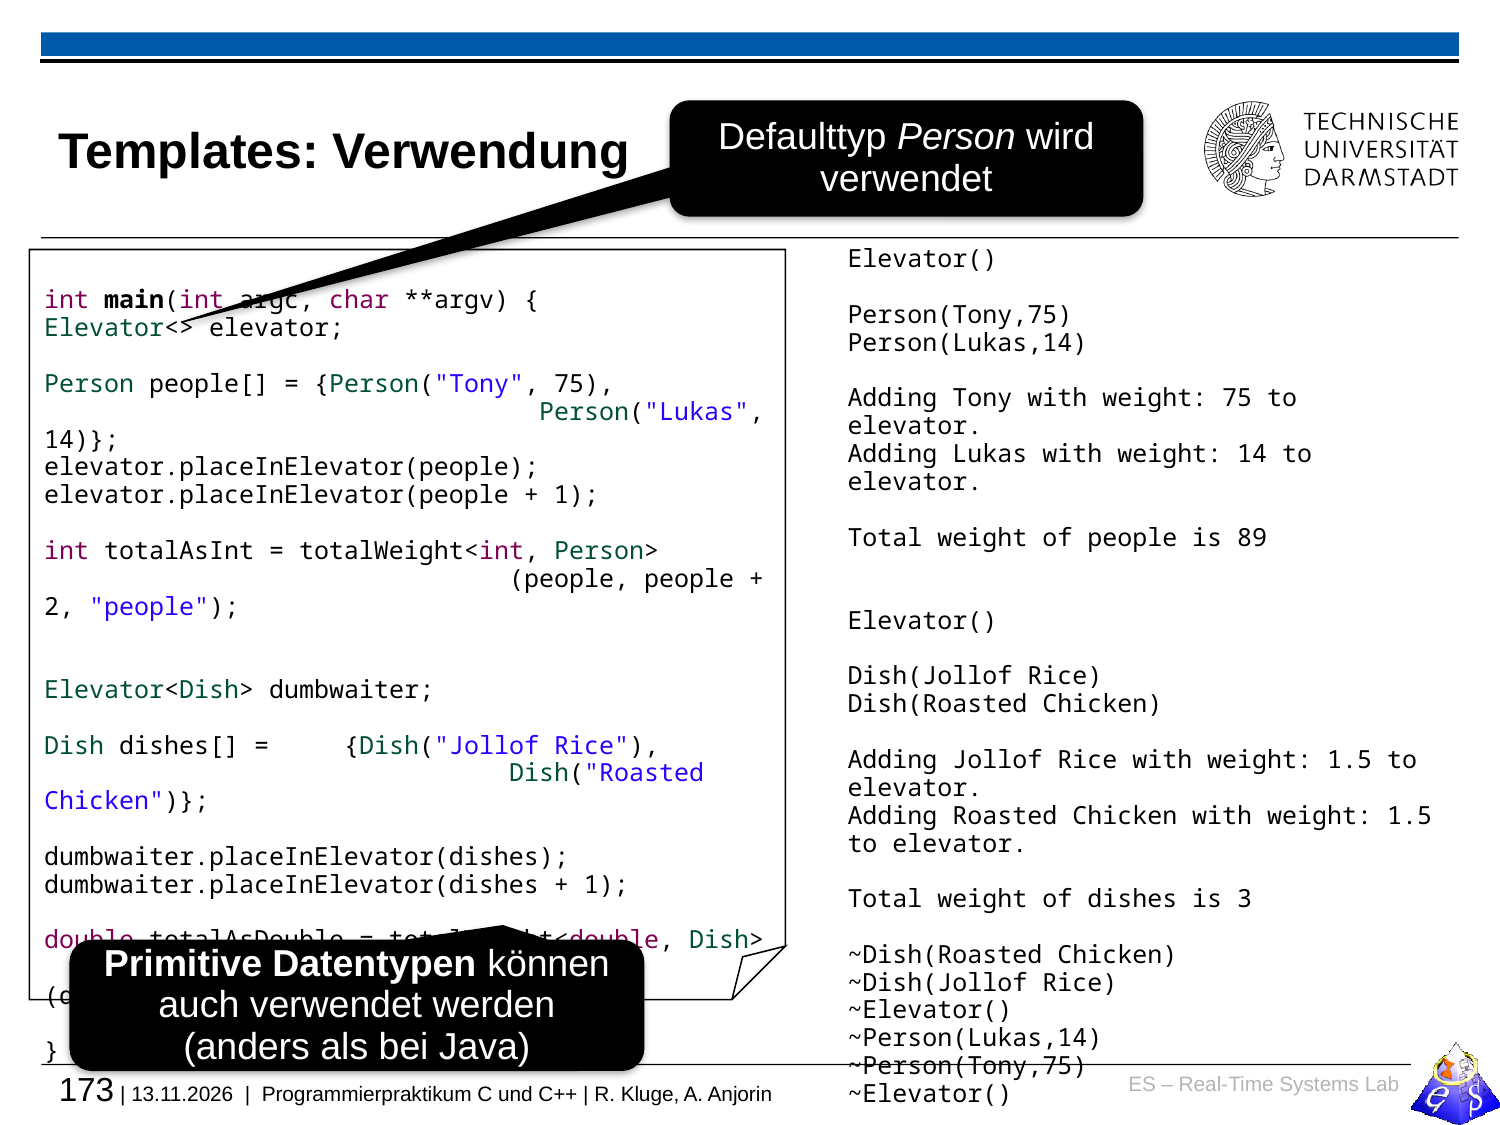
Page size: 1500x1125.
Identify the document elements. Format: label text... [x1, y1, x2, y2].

text_box Defaulttyp Person wird verwendet [180, 100, 1144, 323]
text_box int main(int argc, char **argv) { Elevator<> elevator; Person people[] = {Person("Tony", 75), Person("Lukas", 14)}; elevator.placeInElevator(people); elevator.placeInElevator(people + 1); int totalAsInt = totalWeight<int, Person> (people, people + 2, "people"); Elevator<Dish> dumbwaiter; Dish dishes[] = {Dish("Jollof Rice"), Dish("Roasted Chicken")}; dumbwaiter.placeInElevator(dishes); dumbwaiter.placeInElevator(dishes + 1); double totalAsDouble = totalWeight<double, Dish> (dishes, dishes + 2, "dishes"); } [29, 249, 786, 1000]
picture [1411, 1041, 1500, 1125]
title Templates: Verwendung [58, 80, 1187, 218]
text_box Primitive Datentypen können auch verwendet werden (anders als bei Java) [69, 925, 645, 1072]
text_box Elevator() Person(Tony,75) Person(Lukas,14) Adding Tony with weight: 75 to elevator. Adding Lukas with weight: 14 to elevator. Total weight of people is 89 Elevator() Dish(Jollof Rice) Dish(Roasted Chicken) Adding Jollof Rice with weight: 1.5 to elevator. Adding Roasted Chicken with weight: 1.5 to elevator. Total weight of dishes is 3 ~Dish(Roasted Chicken) ~Dish(Jollof Rice) ~Elevator() ~Person(Lukas,14) ~Person(Tony,75) ~Elevator() [832, 238, 1459, 1116]
picture [1187, 84, 1483, 214]
